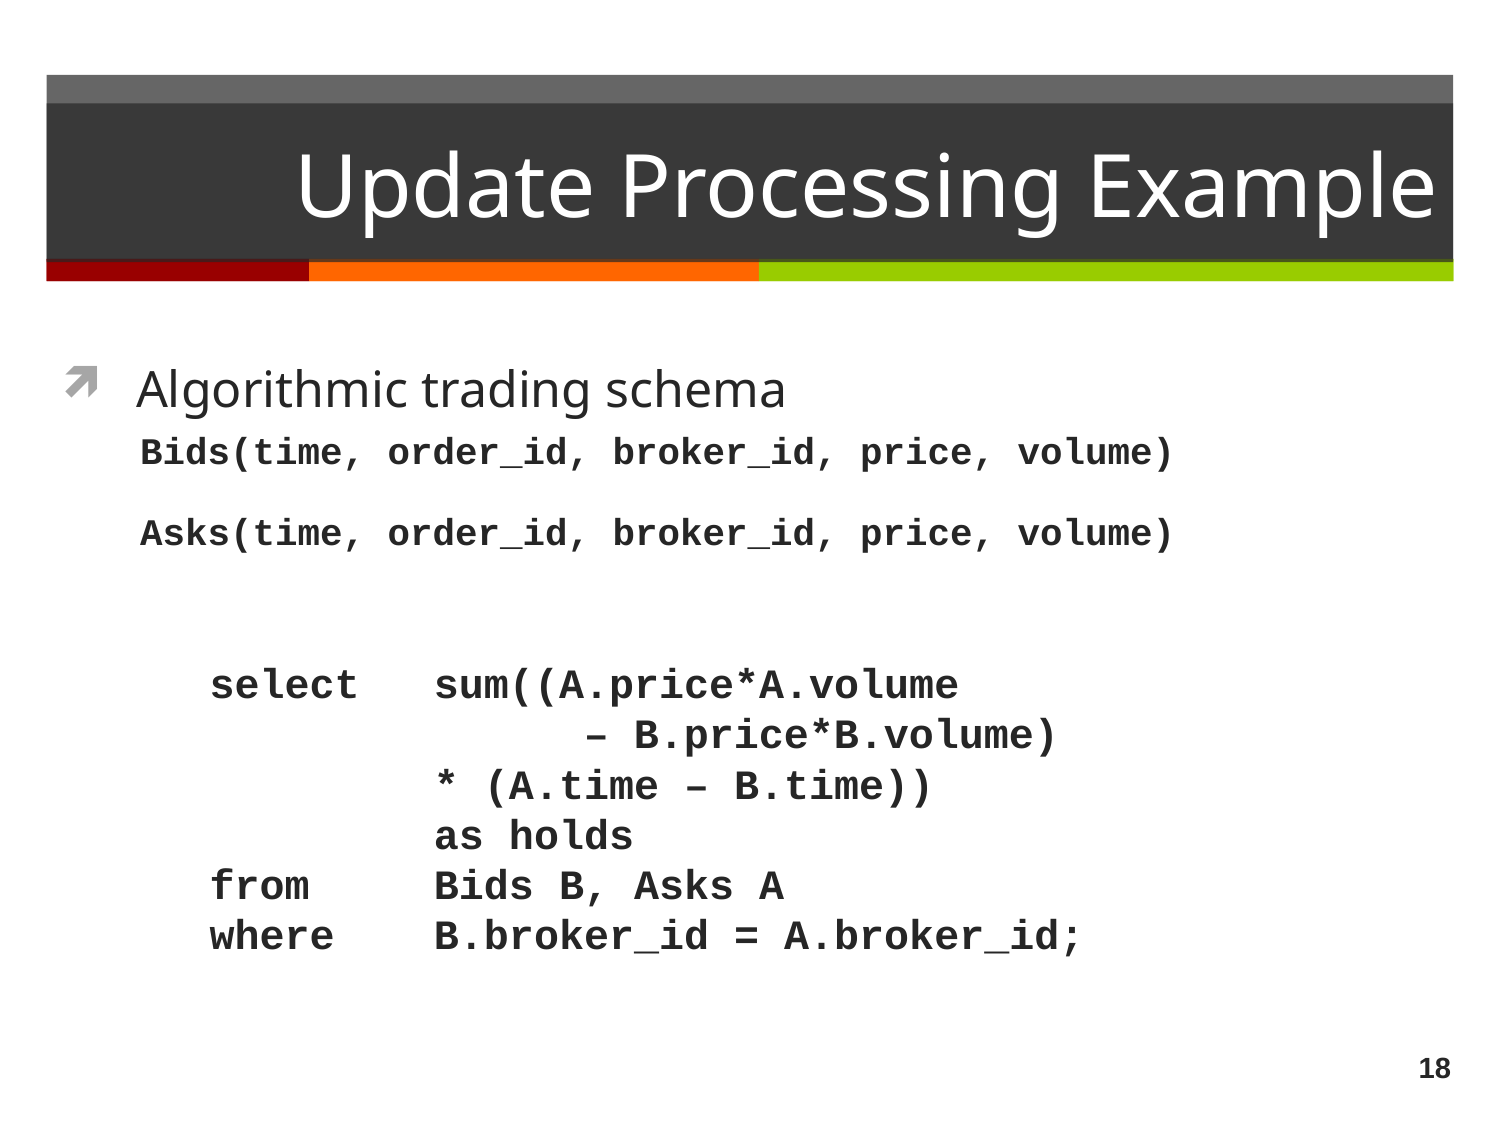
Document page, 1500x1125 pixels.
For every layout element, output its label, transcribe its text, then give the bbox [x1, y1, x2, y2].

list Algorithmic trading schema [46, 349, 1454, 1009]
text_box select sum((A.price*A.volume – B.price*B.volume) * (A.time – B.time)) as holds from Bids B, Asks A where B.broker_id = A.broker_id; [194, 649, 1248, 1010]
text_box Bids(time, order_id, broker_id, price, volume) Asks(time, order_id, broker_id, price, volume) [125, 424, 1350, 854]
title Update Processing Example [46, 103, 1454, 263]
